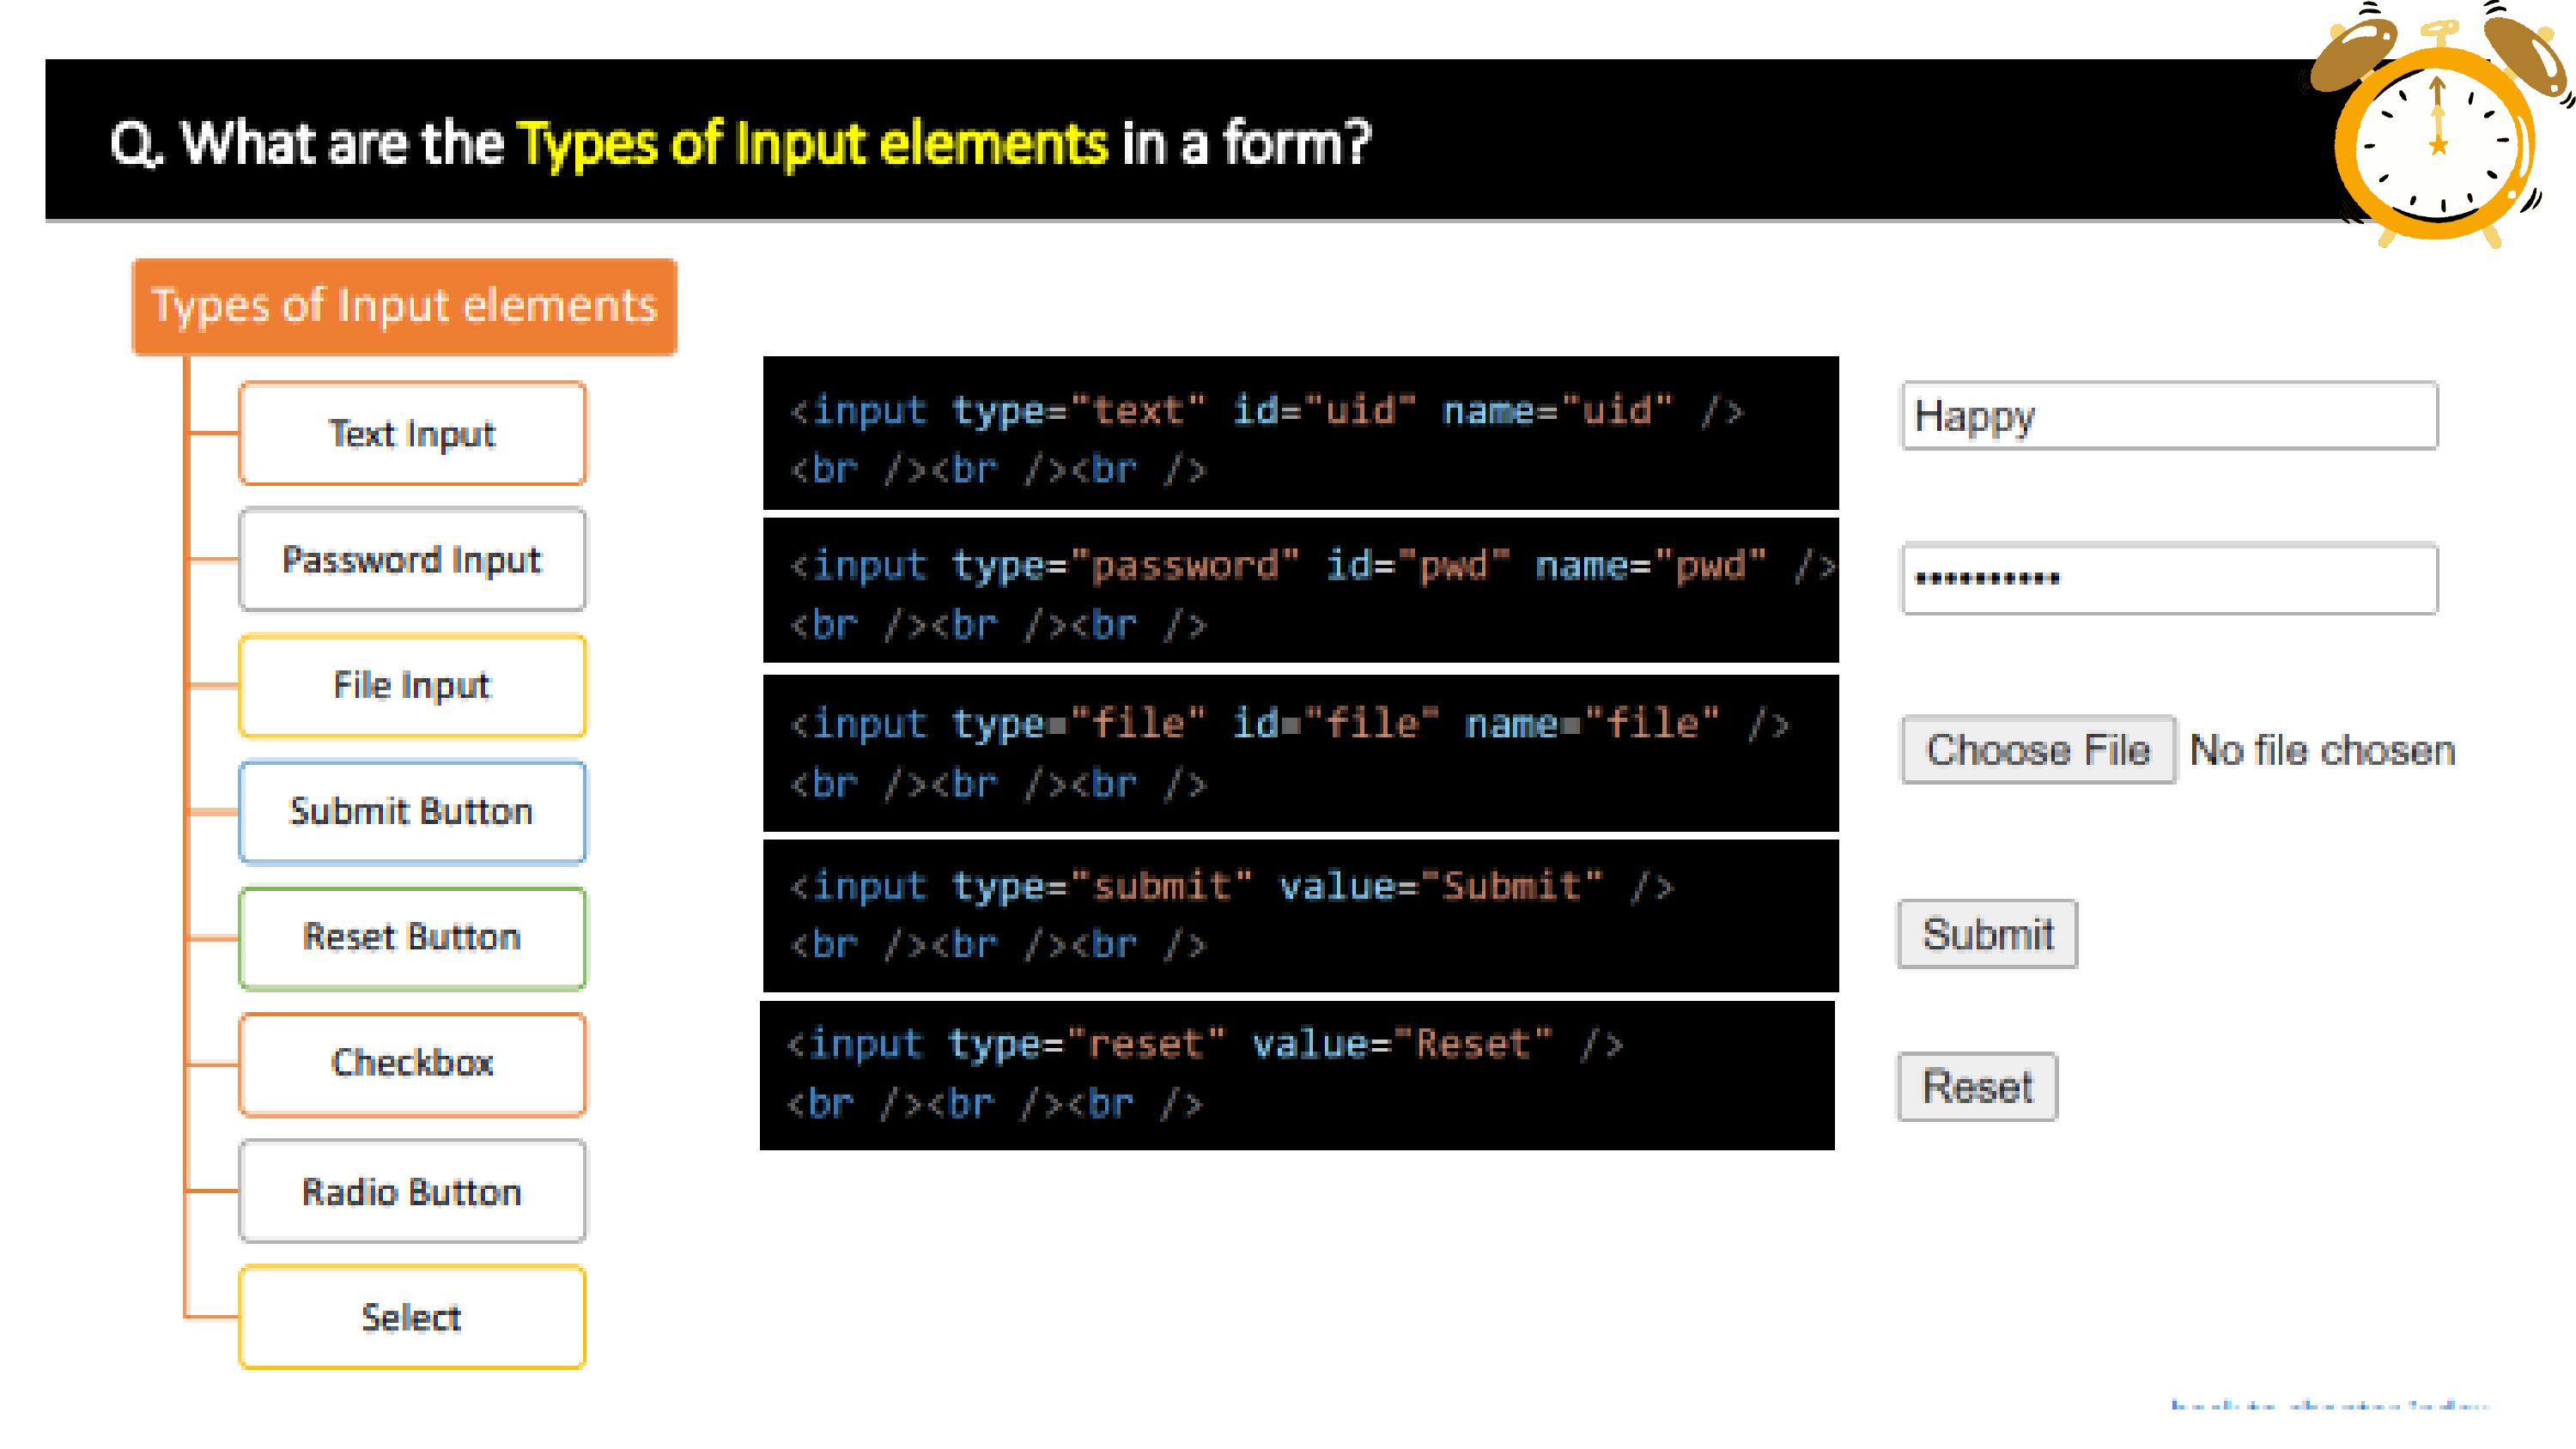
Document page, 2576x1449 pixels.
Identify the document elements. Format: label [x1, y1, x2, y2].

text_box [46, 59, 2491, 1410]
text_box [2298, 0, 2576, 249]
